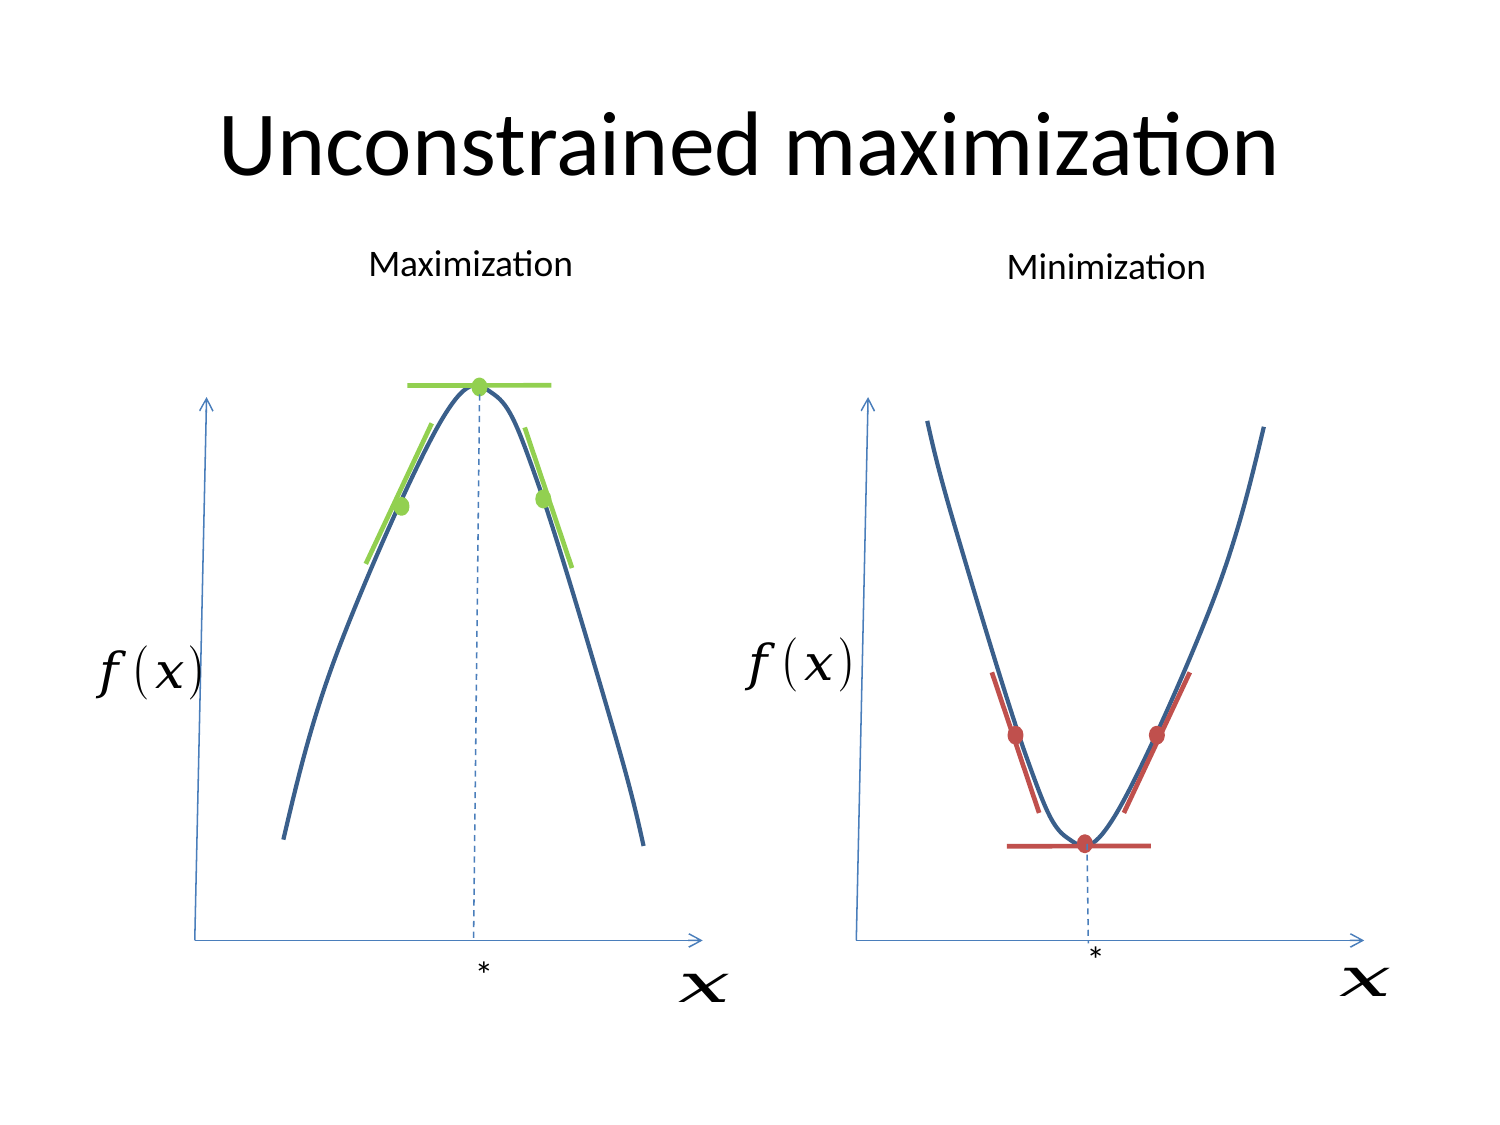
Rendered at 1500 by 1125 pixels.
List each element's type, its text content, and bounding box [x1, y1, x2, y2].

text_box [483, 393, 646, 847]
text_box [194, 396, 207, 940]
text_box [925, 420, 1266, 843]
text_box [855, 396, 869, 941]
title Unconstrained maximization [75, 45, 1425, 233]
text_box Minimization [991, 234, 1235, 295]
text_box [472, 377, 487, 383]
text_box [365, 423, 432, 565]
text_box Maximization [353, 231, 597, 292]
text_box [991, 672, 1040, 814]
text_box [281, 393, 469, 843]
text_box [1123, 672, 1191, 814]
text_box [1076, 834, 1093, 843]
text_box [524, 427, 573, 569]
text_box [473, 394, 480, 941]
